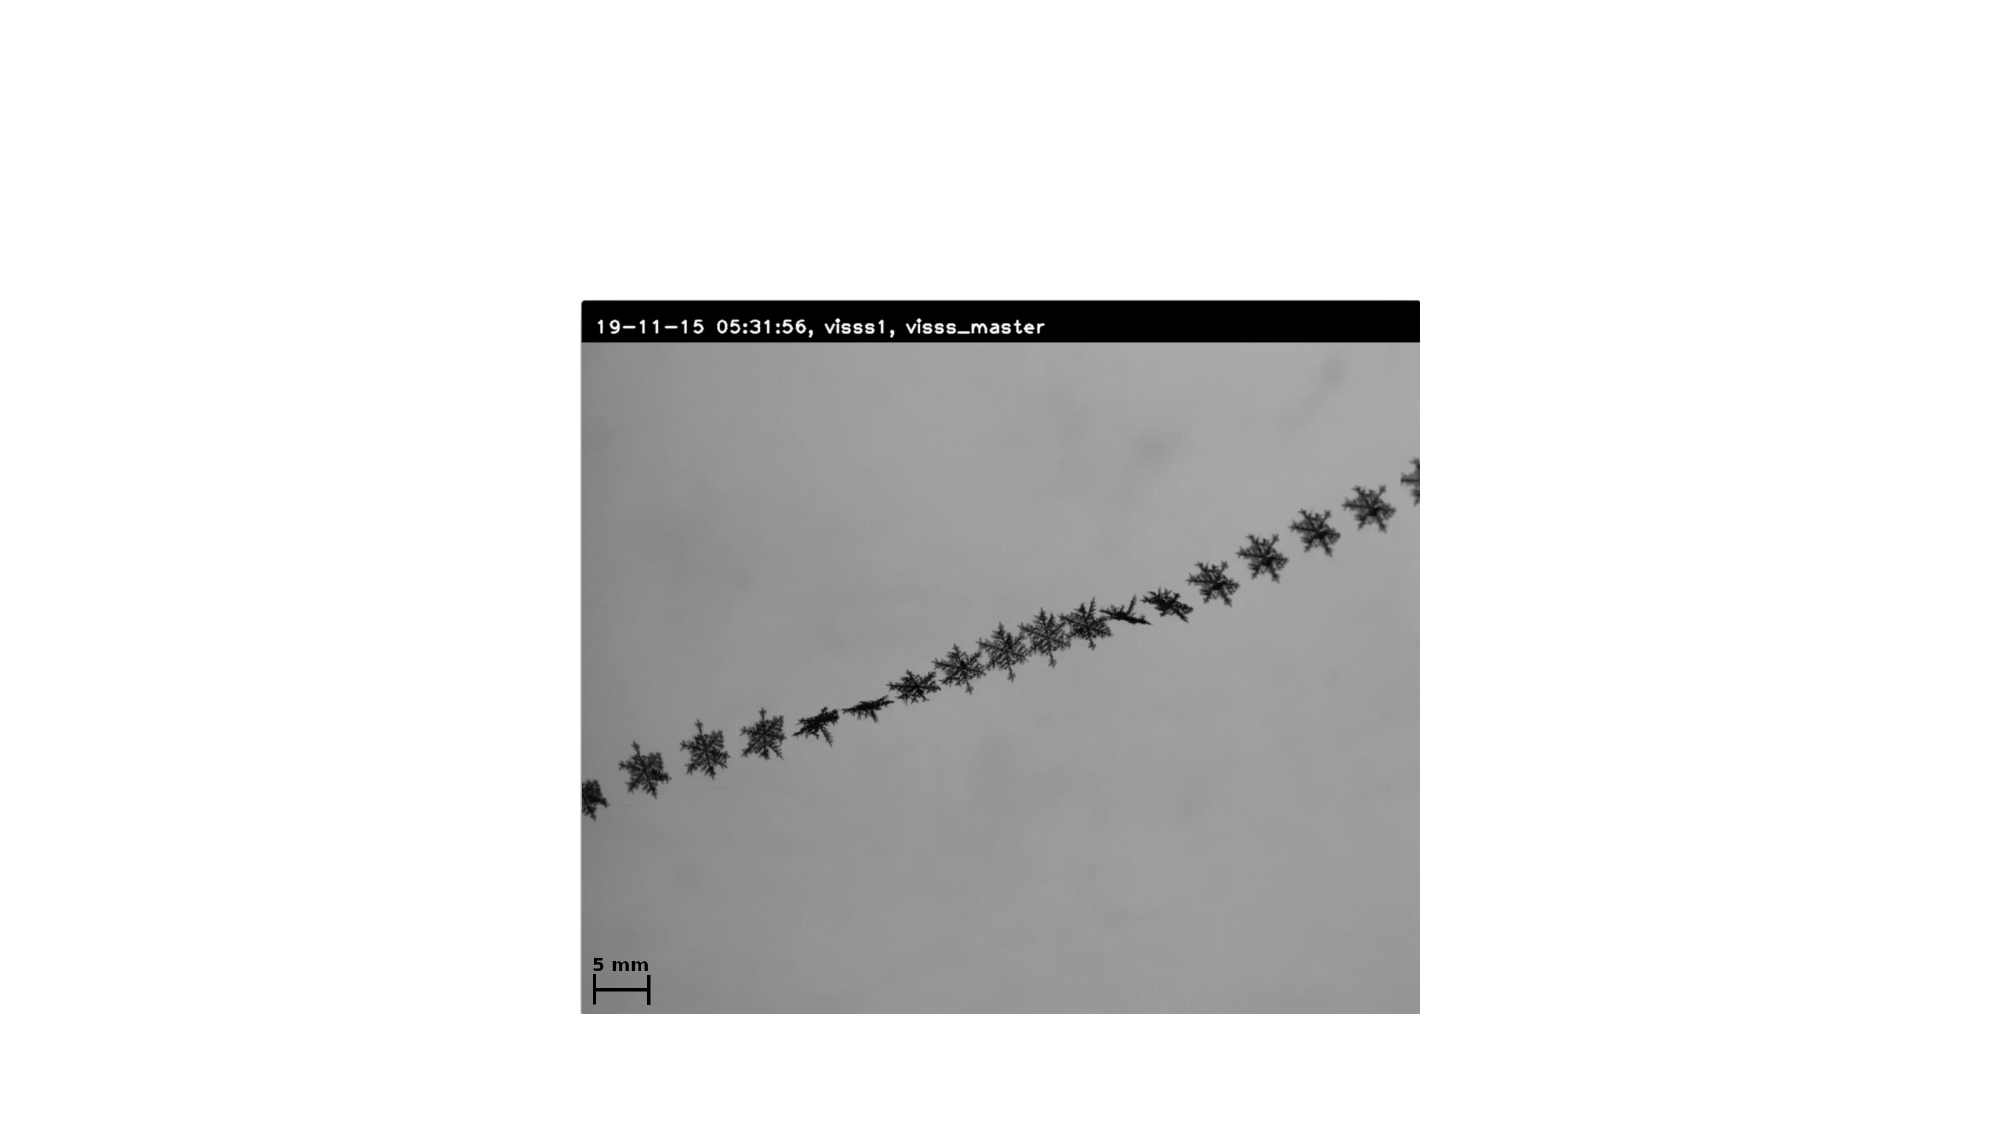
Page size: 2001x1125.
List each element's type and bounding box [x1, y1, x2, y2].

list [580, 299, 1420, 1014]
